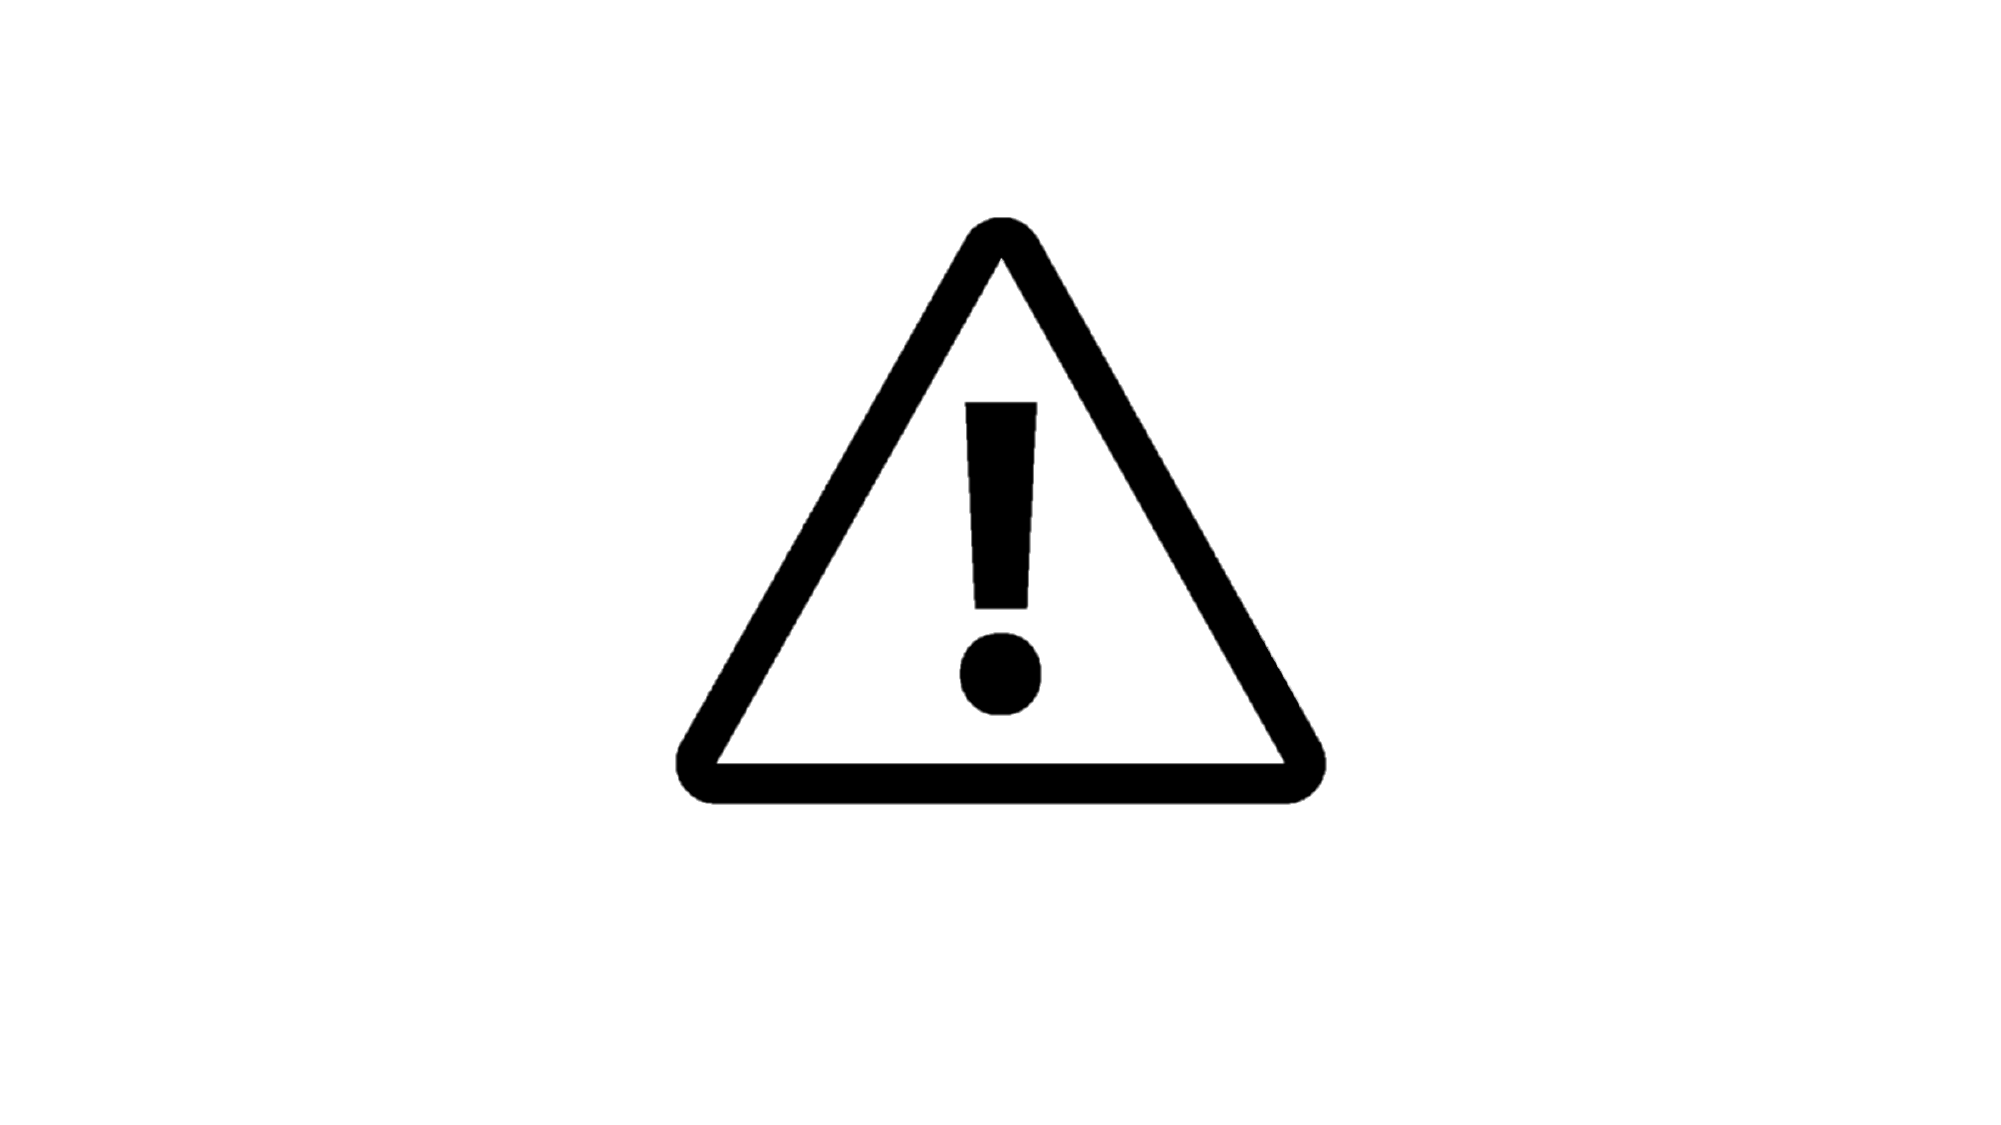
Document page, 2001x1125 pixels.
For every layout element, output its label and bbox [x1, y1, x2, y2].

picture [639, 184, 1361, 837]
